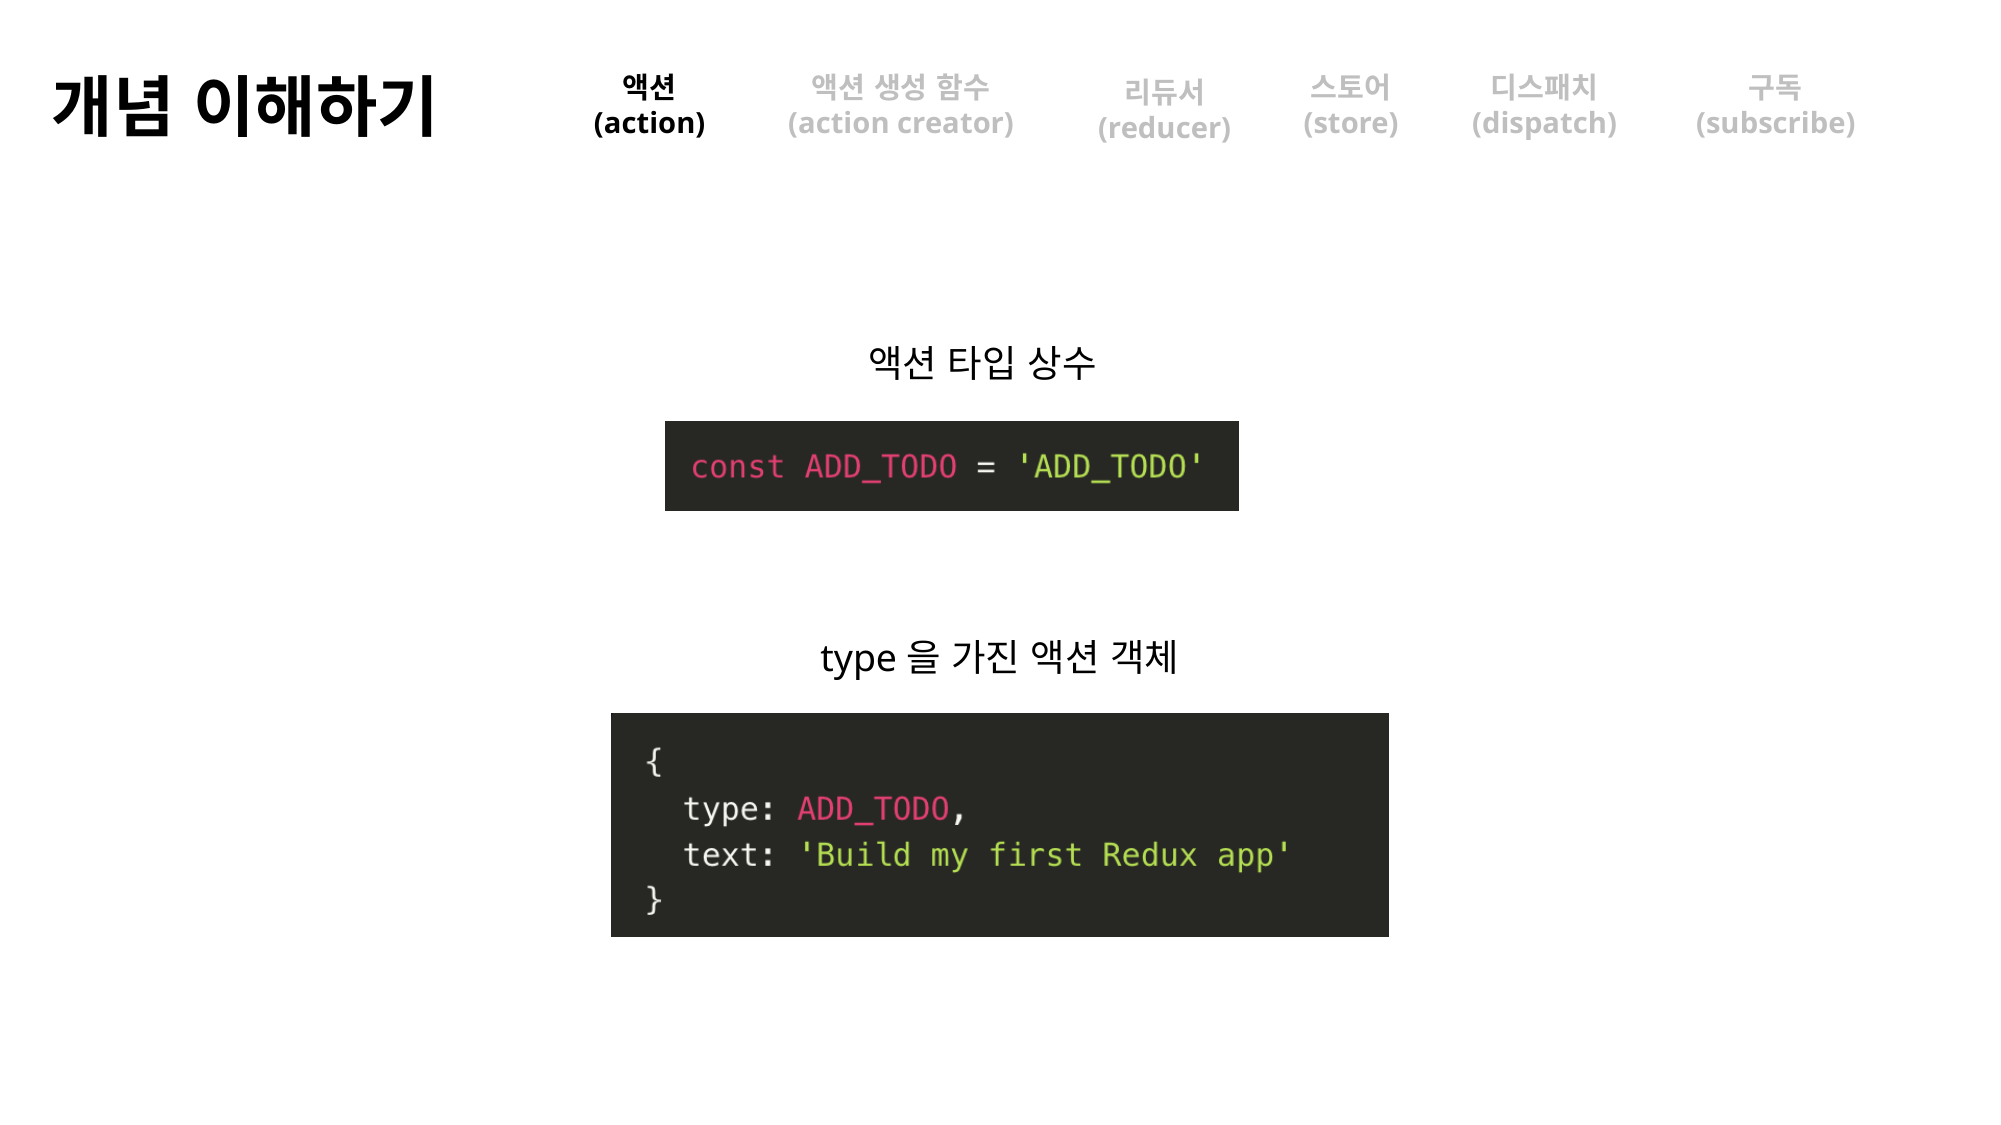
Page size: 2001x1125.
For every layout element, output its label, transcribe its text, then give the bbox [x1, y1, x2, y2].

text_box 액션 (action) [579, 62, 721, 147]
picture [665, 421, 1239, 511]
picture [611, 713, 1389, 937]
text_box 리듀서 (reducer) [1083, 67, 1247, 152]
text_box 액션 생성 함수 (action creator) [773, 62, 1029, 147]
text_box 액션 타입 상수 [853, 310, 1112, 393]
text_box 개념 이해하기 [36, 56, 455, 152]
text_box 스토어 (store) [1288, 62, 1414, 147]
text_box type을 가진 액션 객체 [805, 604, 1195, 687]
text_box 디스패치 (dispatch) [1457, 62, 1632, 147]
text_box 구독 (subscribe) [1681, 62, 1871, 147]
